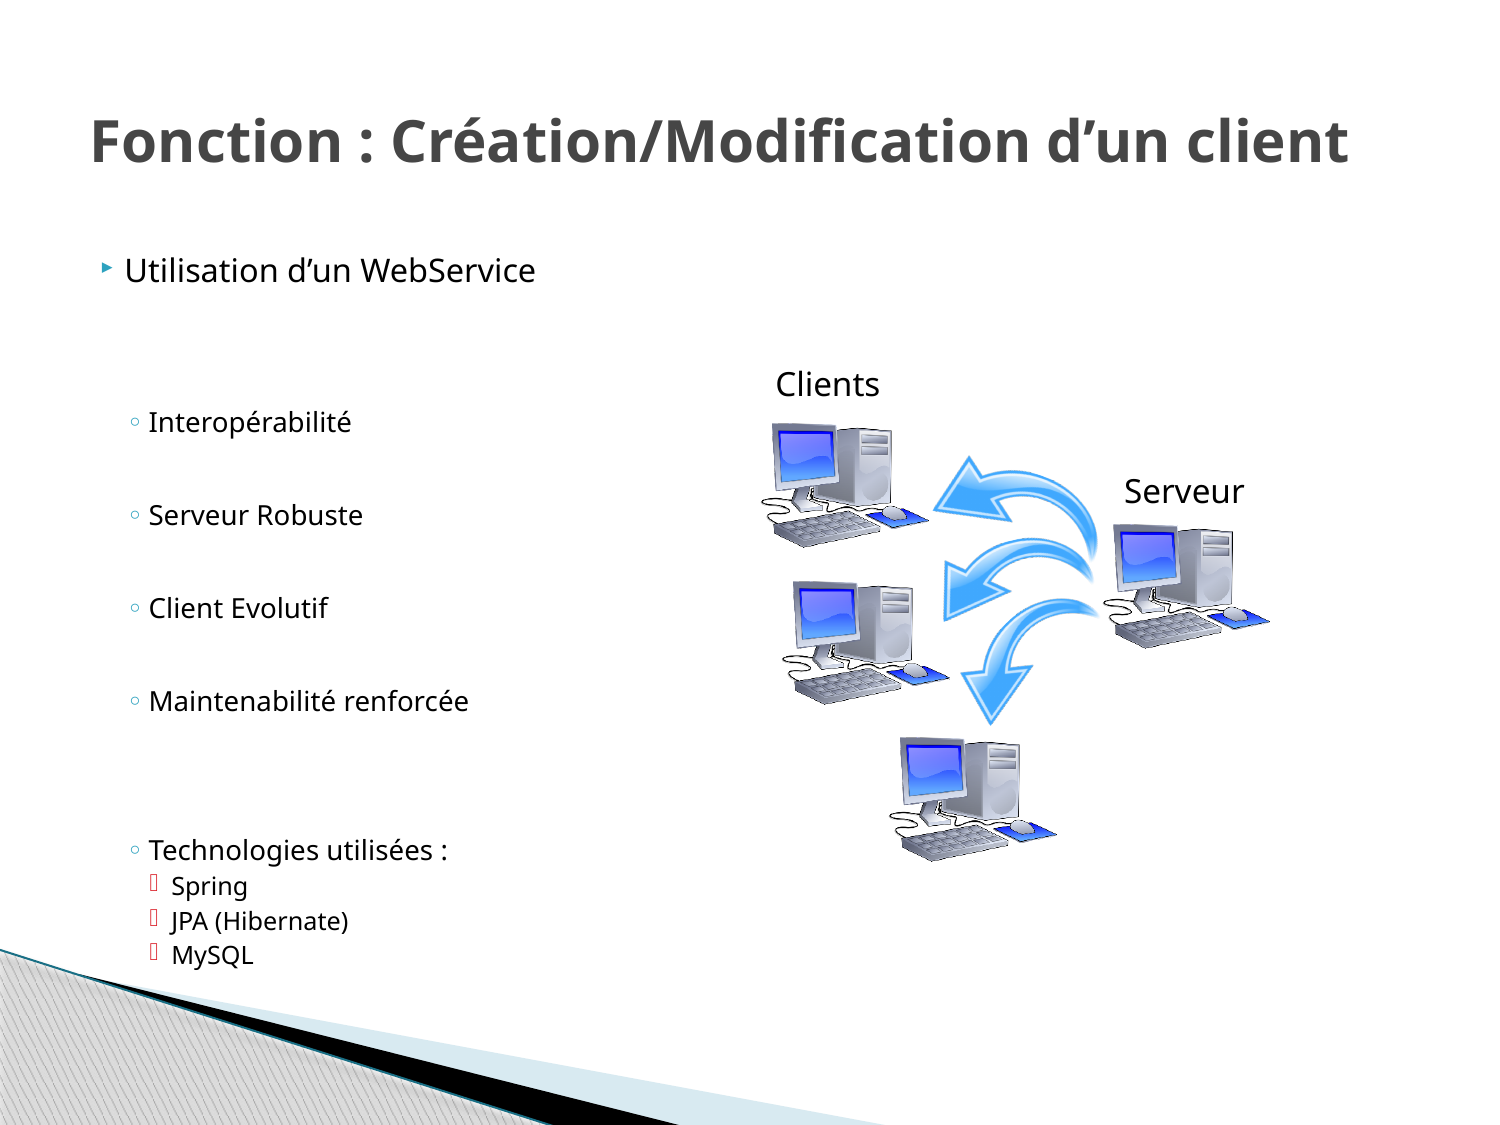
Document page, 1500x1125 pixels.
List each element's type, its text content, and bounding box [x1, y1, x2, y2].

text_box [756, 355, 1273, 869]
title Fonction : Création/Modification d’un client [75, 45, 1425, 233]
list Utilisation d’un WebService Interopérabilité Serveur Robuste Client Evolutif Maintenabilité renforcée Technologies utilisées : Spring JPA (Hibernate) MySQL [75, 243, 1425, 986]
